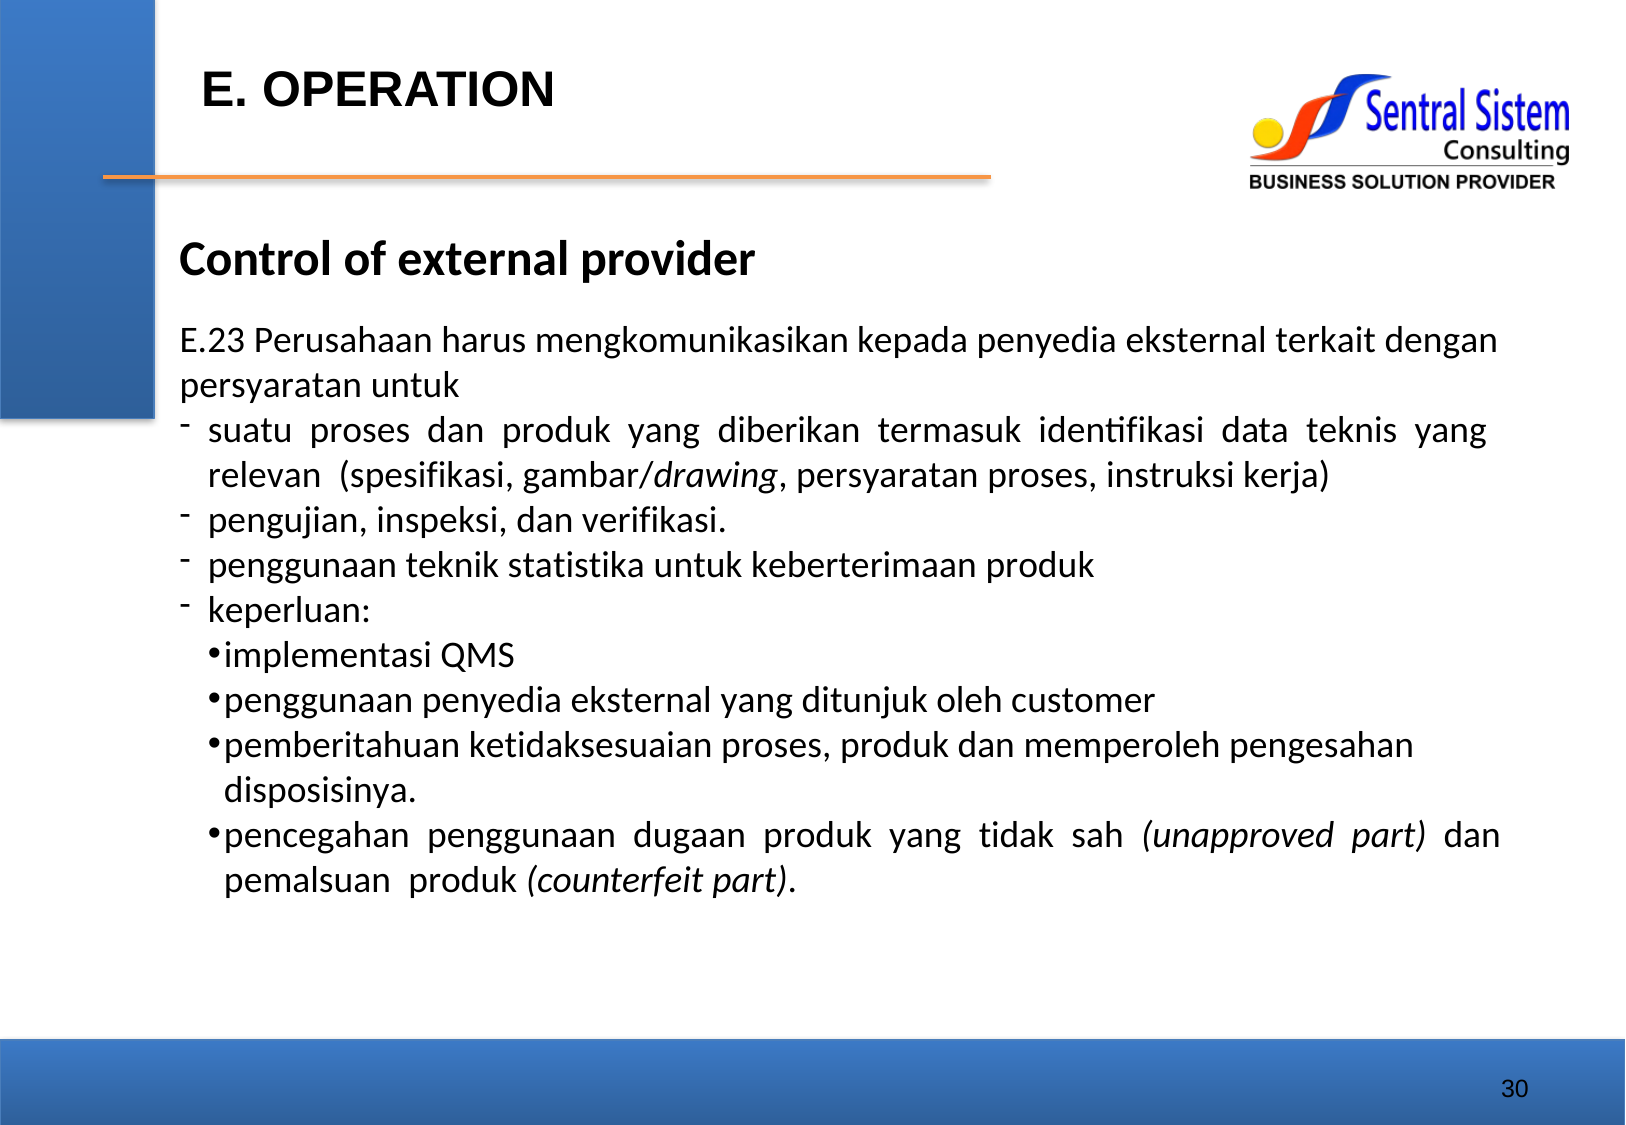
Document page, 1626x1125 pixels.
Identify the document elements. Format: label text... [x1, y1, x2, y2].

text_box Control of external provider [177, 224, 1613, 343]
slide_number 30 [1164, 1065, 1544, 1125]
picture [1248, 73, 1570, 189]
text_box E. OPERATION [186, 49, 1225, 124]
text_box [0, 1039, 1625, 1125]
text_box E.23 Perusahaan harus mengkomunikasikan kepada penyedia eksternal terkait dengan persyaratan untuk suatu proses dan produk yang diberikan termasuk identifikasi data teknis yang relevan (spesifikasi, gambar/drawing, persyaratan proses, instruksi kerja) pengujian, inspeksi, dan verifikasi. penggunaan teknik statistika untuk keberterimaan produk keperluan: implementasi QMS penggunaan penyedia eksternal yang ditunjuk oleh customer pemberitahuan ketidaksesuaian proses, produk dan memperoleh pengesahan disposisinya. pencegahan penggunaan dugaan produk yang tidak sah (unapproved part) dan pemalsuan produk (counterfeit part). [174, 314, 1608, 988]
text_box [0, 0, 155, 419]
